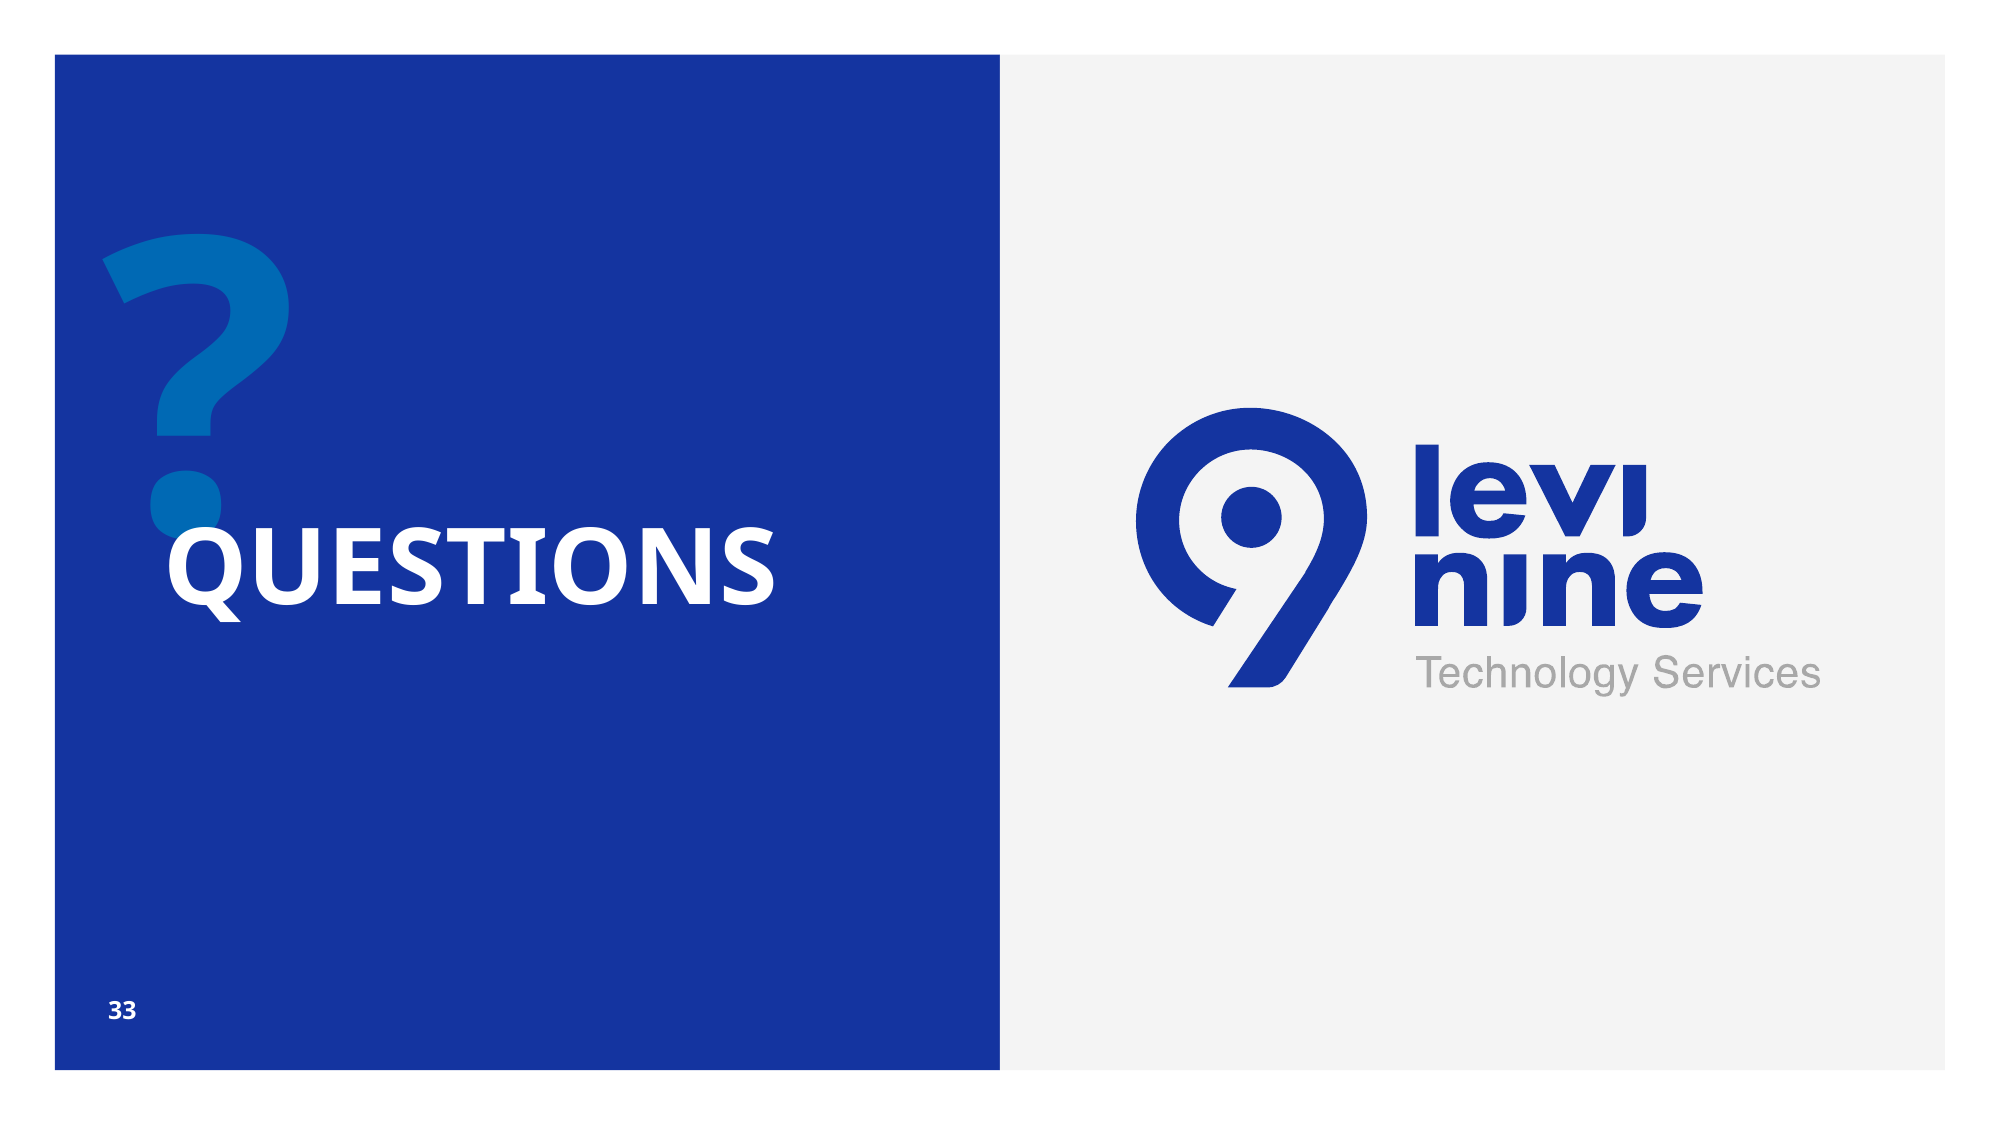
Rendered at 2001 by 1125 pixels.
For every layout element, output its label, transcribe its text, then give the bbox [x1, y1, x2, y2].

title Questions [163, 424, 959, 626]
slide_number 33 [108, 982, 150, 1040]
